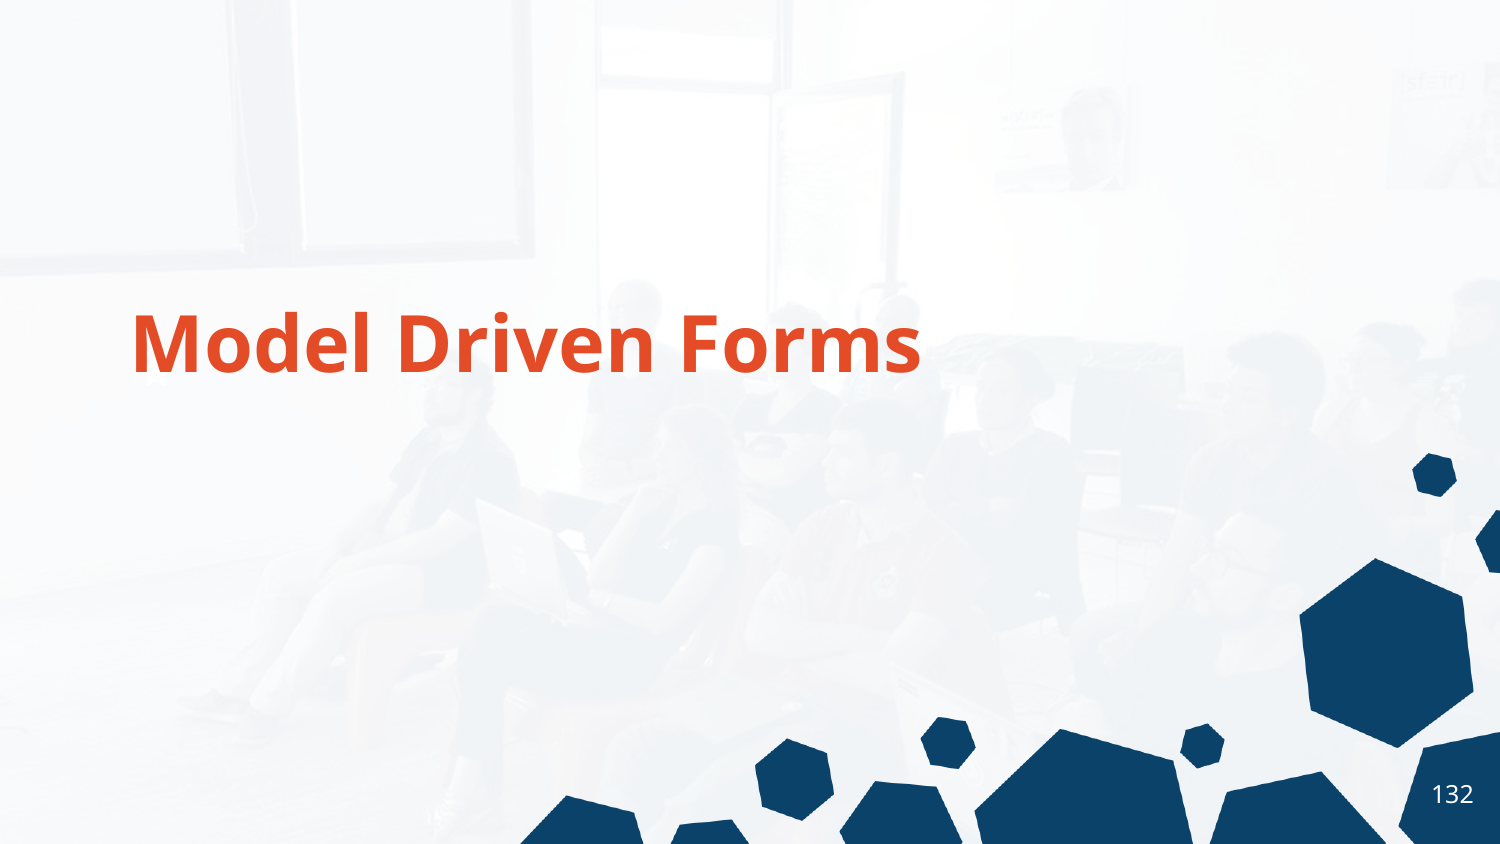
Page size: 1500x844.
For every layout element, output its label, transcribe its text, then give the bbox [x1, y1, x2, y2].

title Model Driven Forms [114, 278, 1413, 709]
picture [0, 0, 1500, 844]
slide_number ‹#› [1398, 763, 1489, 828]
